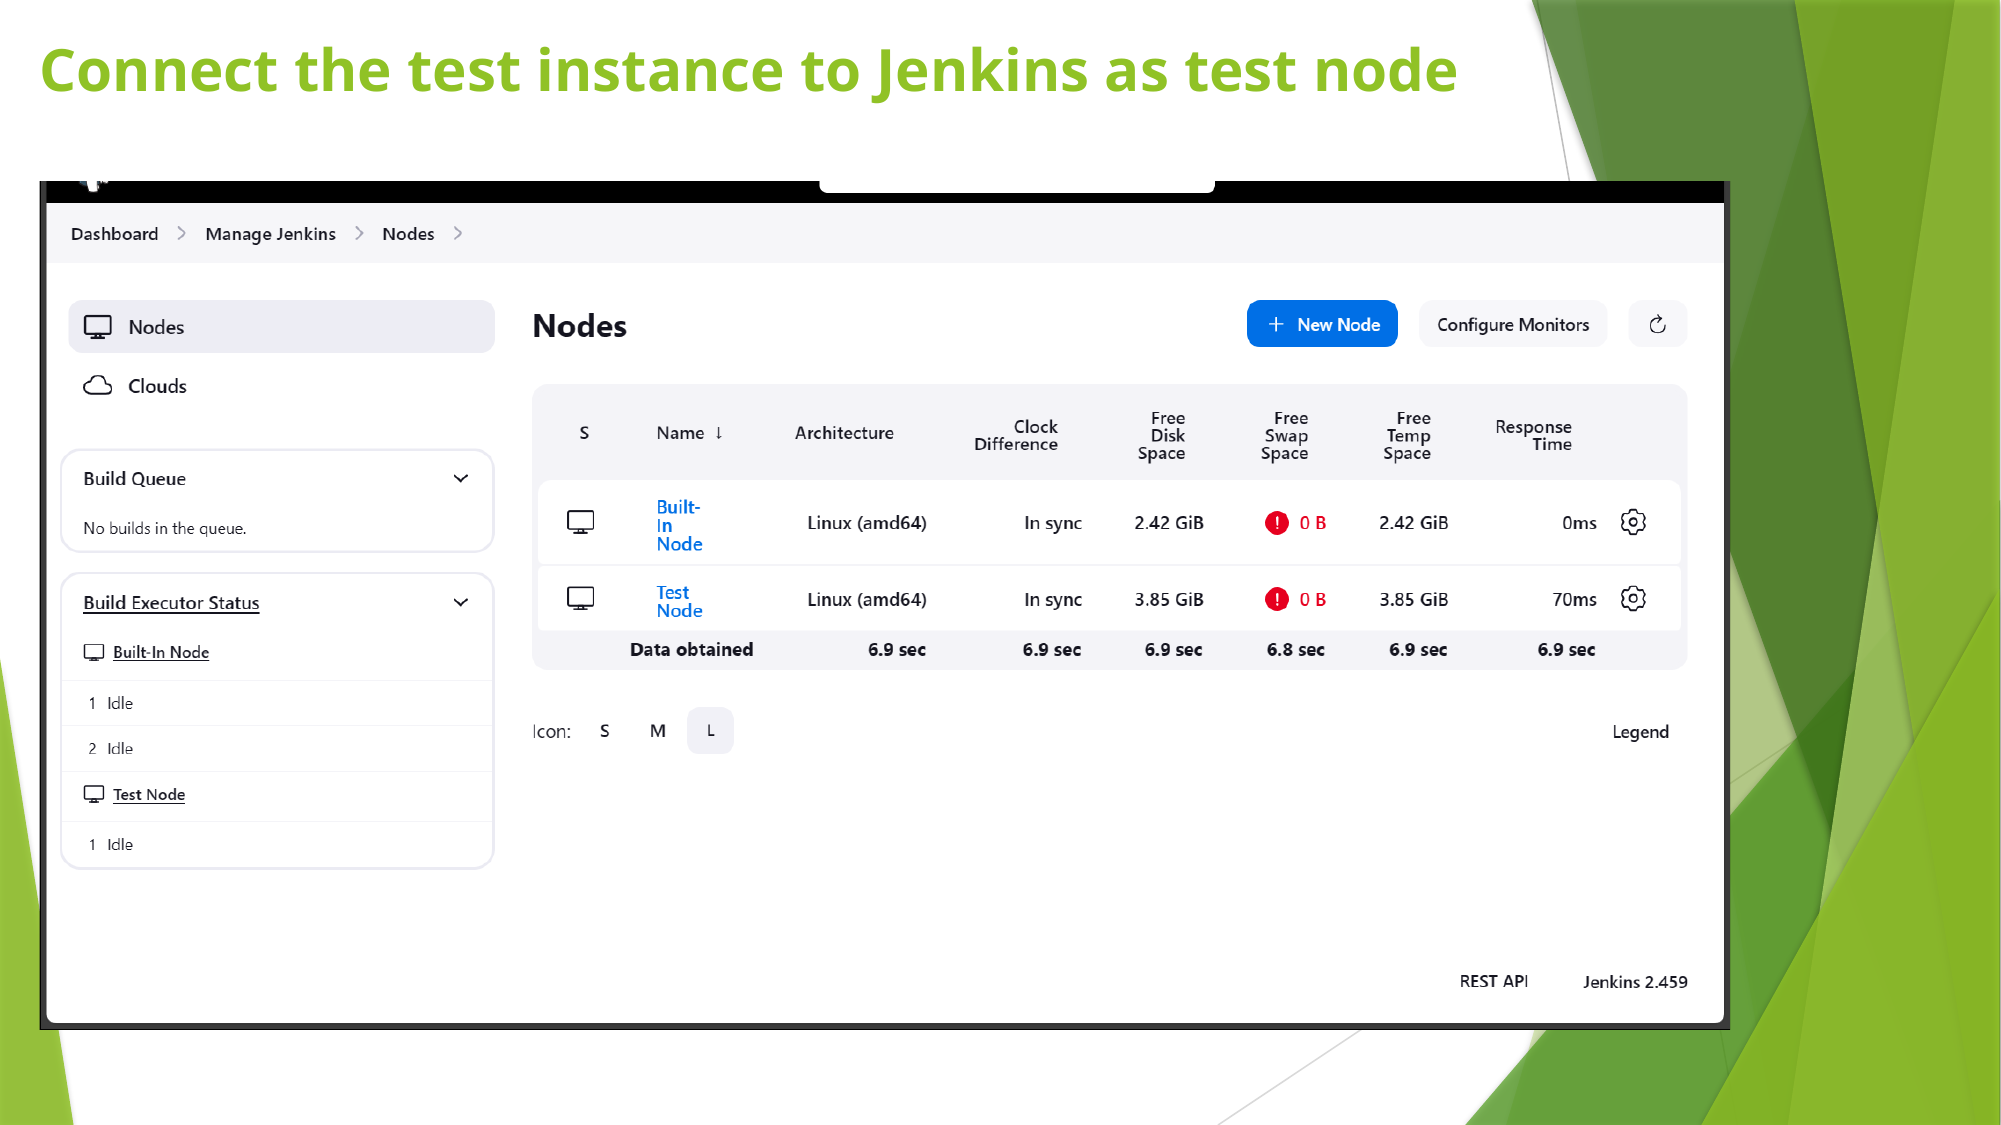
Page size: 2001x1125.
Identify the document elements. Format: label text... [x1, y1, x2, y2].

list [39, 180, 1731, 1031]
title Connect the test instance to Jenkins as test node [24, 25, 1750, 123]
